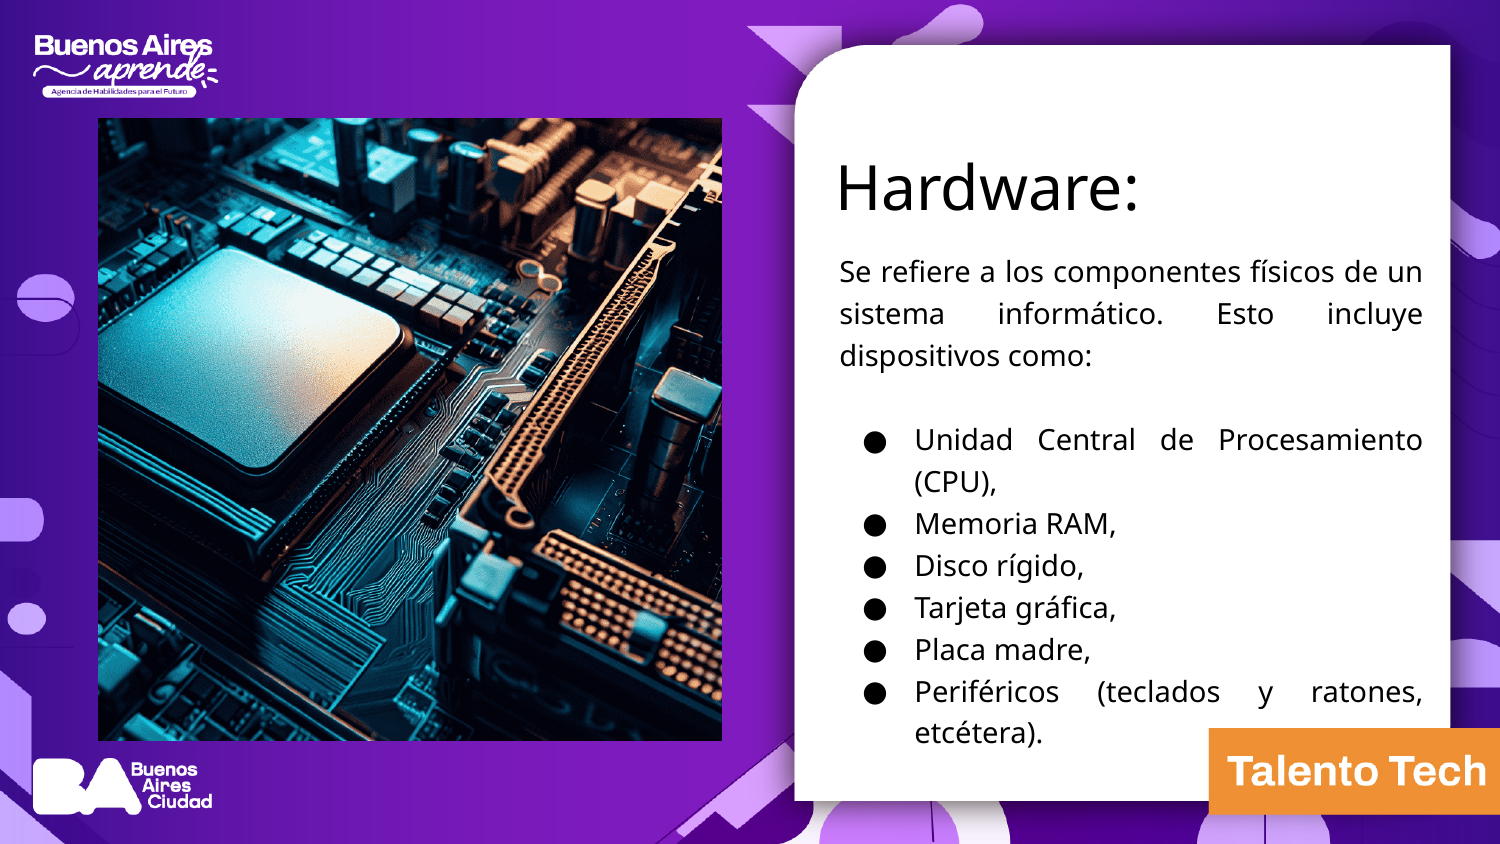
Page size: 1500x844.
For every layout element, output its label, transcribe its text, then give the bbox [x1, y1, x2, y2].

text_box Se refiere a los componentes físicos de un sistema informático. Esto incluye dispositivos como: Unidad Central de Procesamiento (CPU), Memoria RAM, Disco rígido, Tarjeta gráfica, Placa madre, Periféricos (teclados y ratones, etcétera). [824, 231, 1439, 719]
picture [0, 0, 1500, 844]
text_box Hardware: [835, 118, 1230, 224]
